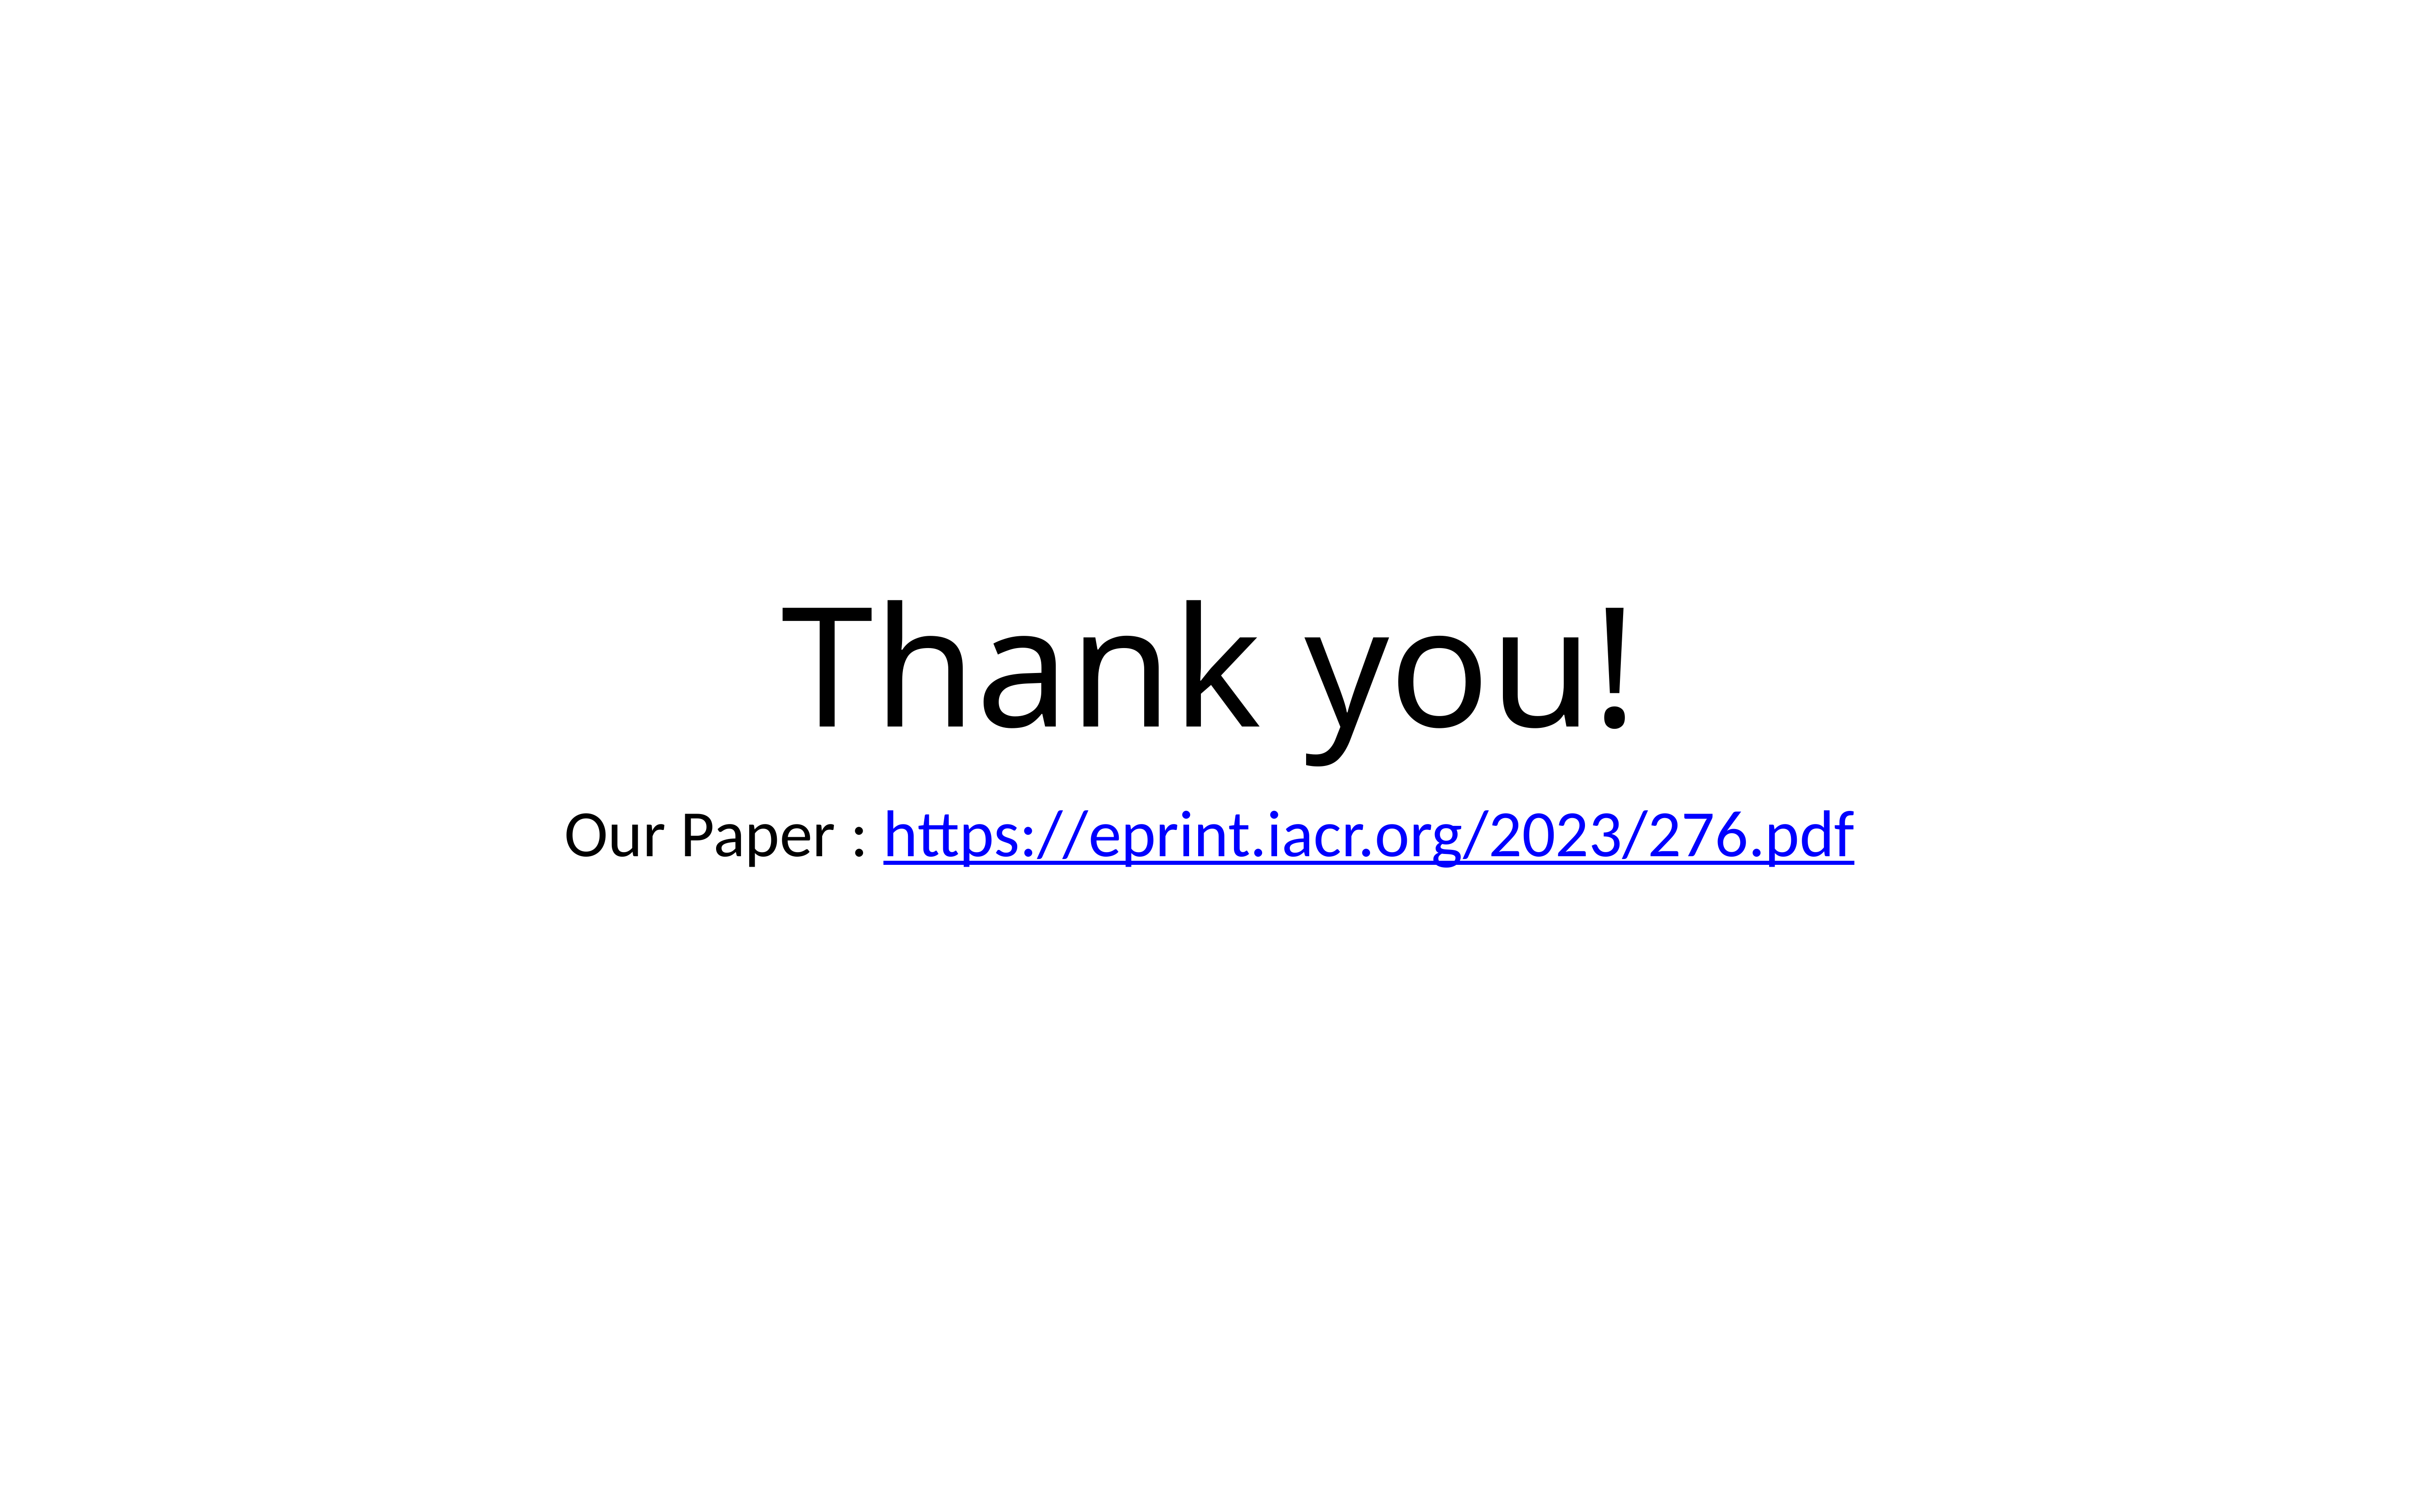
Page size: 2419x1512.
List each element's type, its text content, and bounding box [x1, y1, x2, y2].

title Thank you! [302, 298, 2117, 773]
list Our Paper : https://eprint.iacr.org/2023/276.pdf [302, 789, 2117, 1120]
